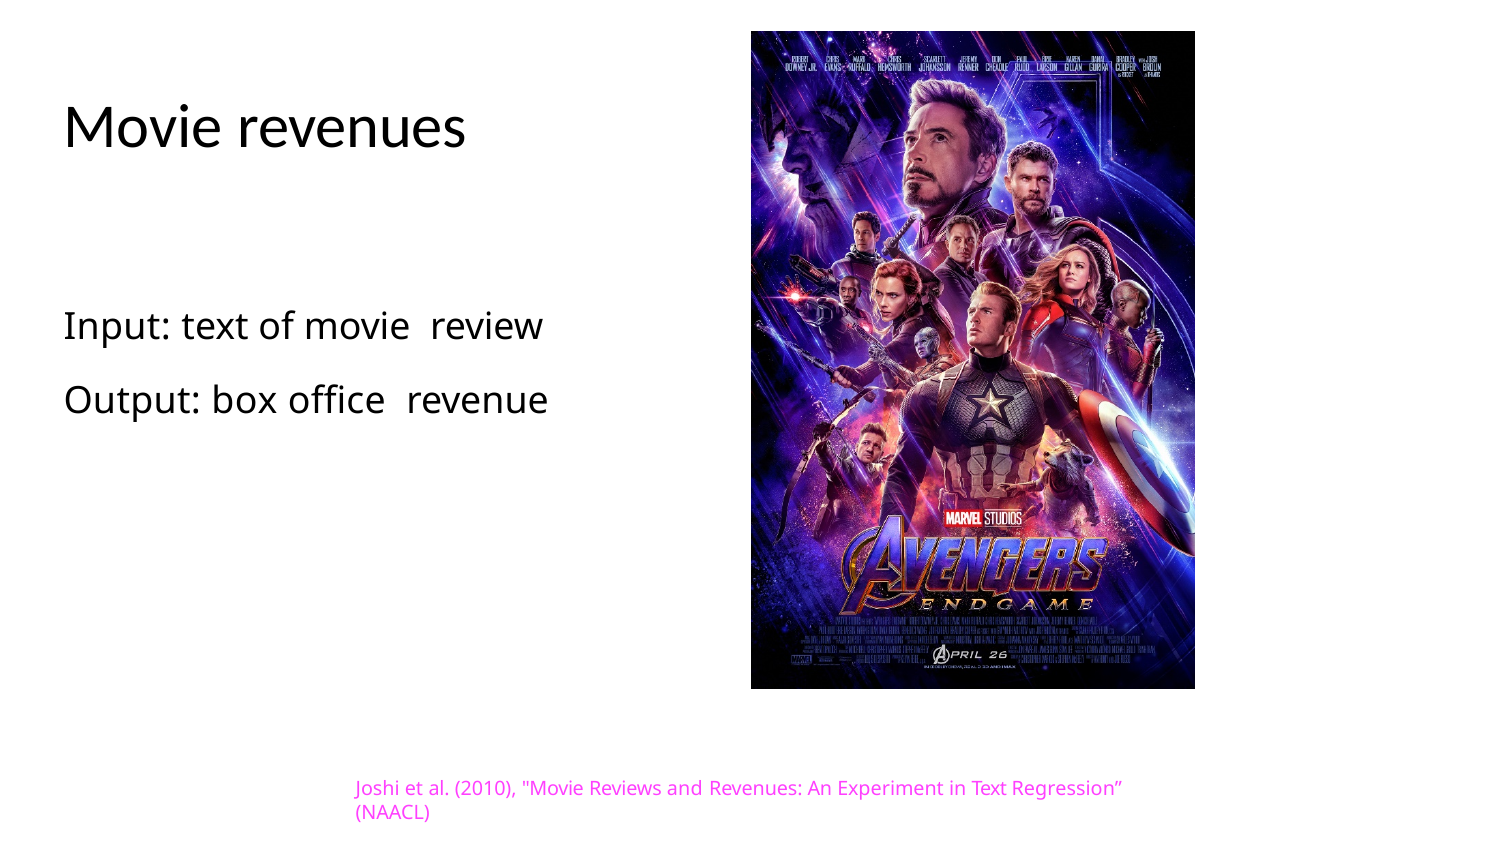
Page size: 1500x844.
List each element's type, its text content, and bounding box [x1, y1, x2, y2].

text_box Input: text of movie review Output: box office revenue [62, 296, 576, 421]
picture [751, 31, 1196, 690]
title Movie revenues [62, 84, 684, 227]
text_box Joshi et al. (2010), "Movie Reviews and Revenues: An Experiment in Text Regression” (NAACL) [354, 774, 1195, 824]
